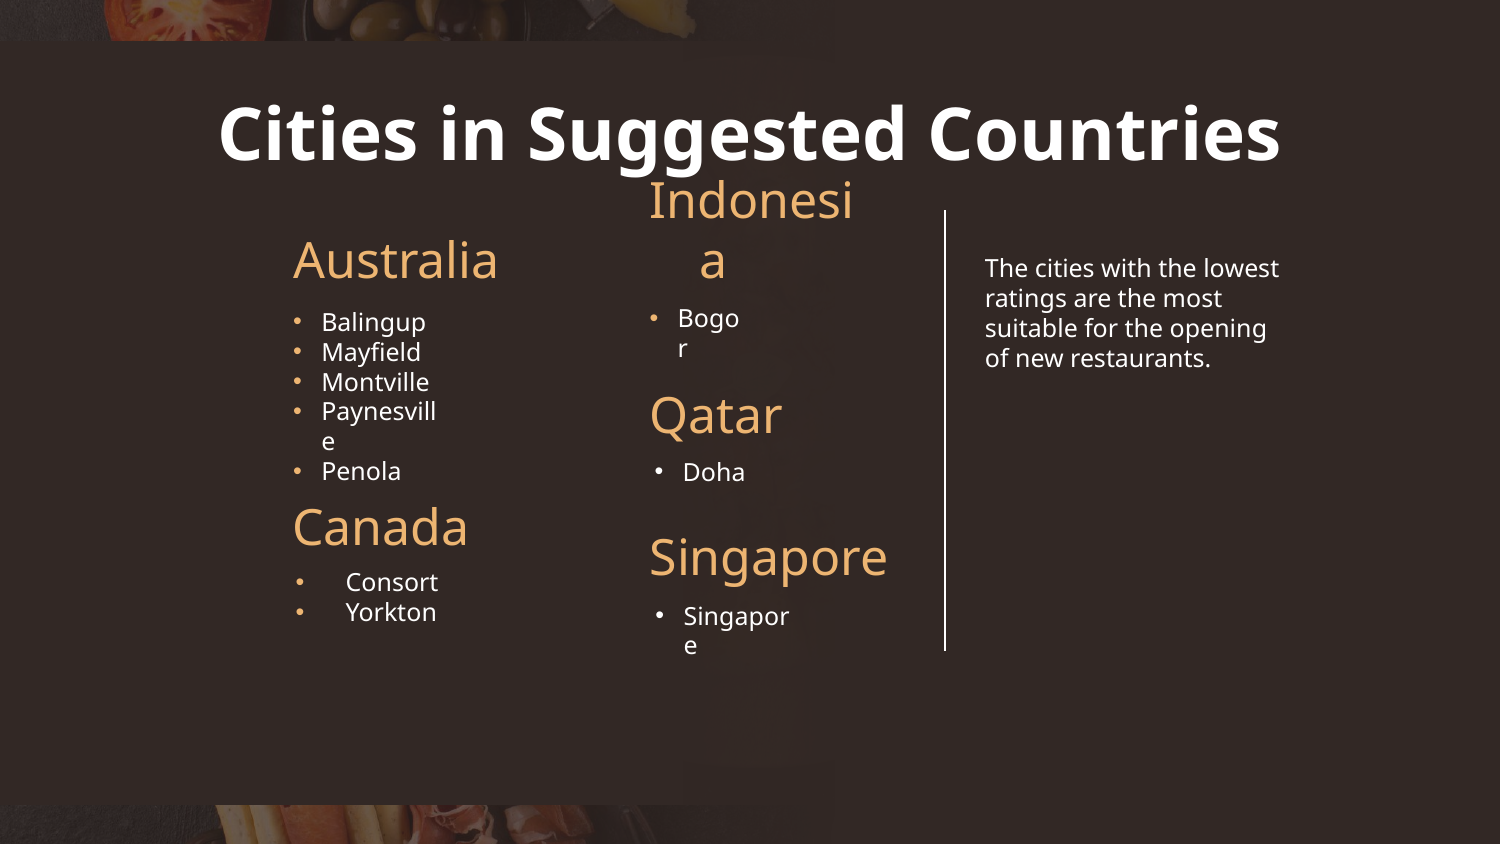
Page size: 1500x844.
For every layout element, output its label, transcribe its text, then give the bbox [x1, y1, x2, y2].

subtitle Canada [252, 491, 511, 571]
subtitle Bogor [609, 287, 758, 341]
subtitle Indonesia [609, 224, 891, 304]
text_box The cities with the lowest ratings are the most suitable for the opening of new restaurants. [950, 237, 1307, 291]
text_box Doha [614, 441, 763, 495]
subtitle Balingup Mayfield Montville Paynesville Penola [278, 291, 463, 467]
text_box Qatar [609, 378, 891, 459]
subtitle Australia [278, 224, 537, 304]
text_box Singapore [609, 520, 906, 601]
text_box Singapore [615, 585, 816, 639]
subtitle Consort Yorkton [255, 551, 457, 636]
title Cities in Suggested Countries [118, 72, 1382, 167]
